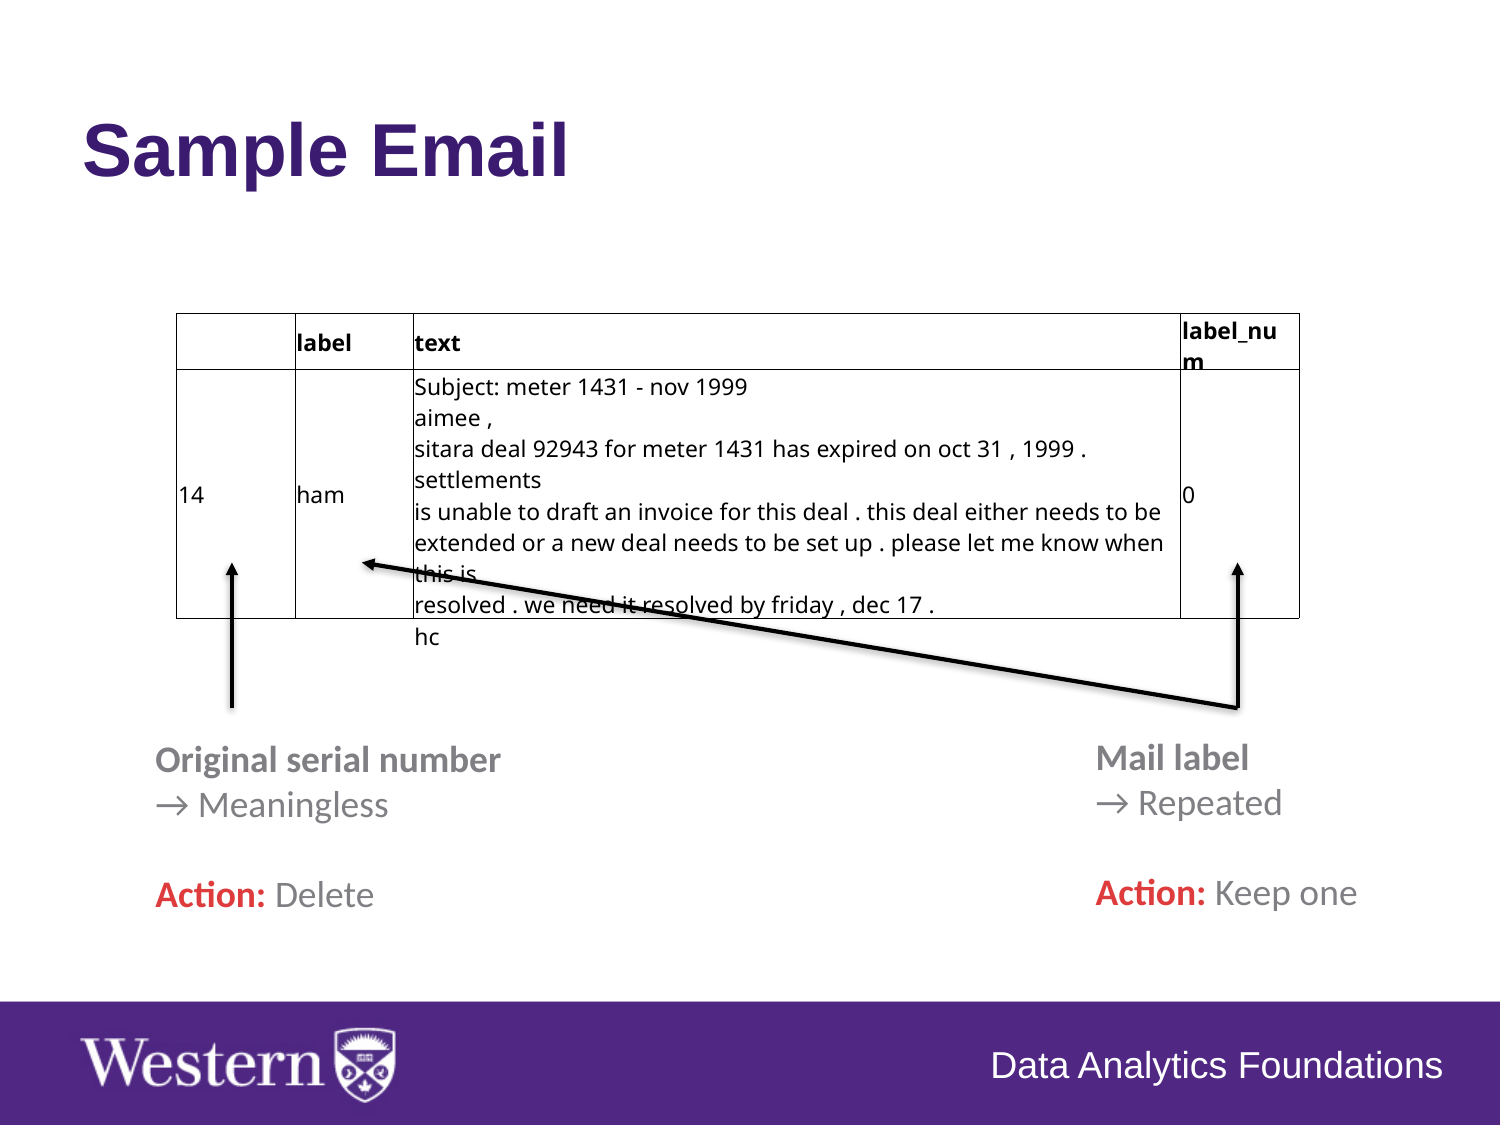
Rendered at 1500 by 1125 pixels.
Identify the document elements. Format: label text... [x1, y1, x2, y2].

table_cell Subject: meter 1431 - nov 1999 aimee , sitara deal 92943 for meter 1431 has expired on oct 31 , 1999 . settlements is unable to draft an invoice for this deal . this deal either needs to be extended or a new deal needs to be set up . please let me know when this is resolved . we need it resolved by friday , dec 17 . hc [414, 370, 1180, 560]
table_header label_num [1181, 314, 1299, 369]
table_cell 14 [177, 370, 295, 618]
table_header label [296, 314, 413, 369]
picture [0, 0, 1500, 1125]
text_box Mail label → Repeated Action: Keep one [1080, 726, 1500, 921]
table_header text [414, 314, 1180, 369]
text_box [361, 562, 1238, 709]
text_box Original serial number → Meaningless Action: Delete [140, 727, 560, 923]
text_box Sample Email [67, 94, 1249, 199]
table_cell ham [296, 370, 413, 618]
table_cell 0 [1181, 370, 1299, 618]
table_header [177, 314, 295, 369]
text_box Data Analytics Foundations [737, 1033, 1459, 1094]
